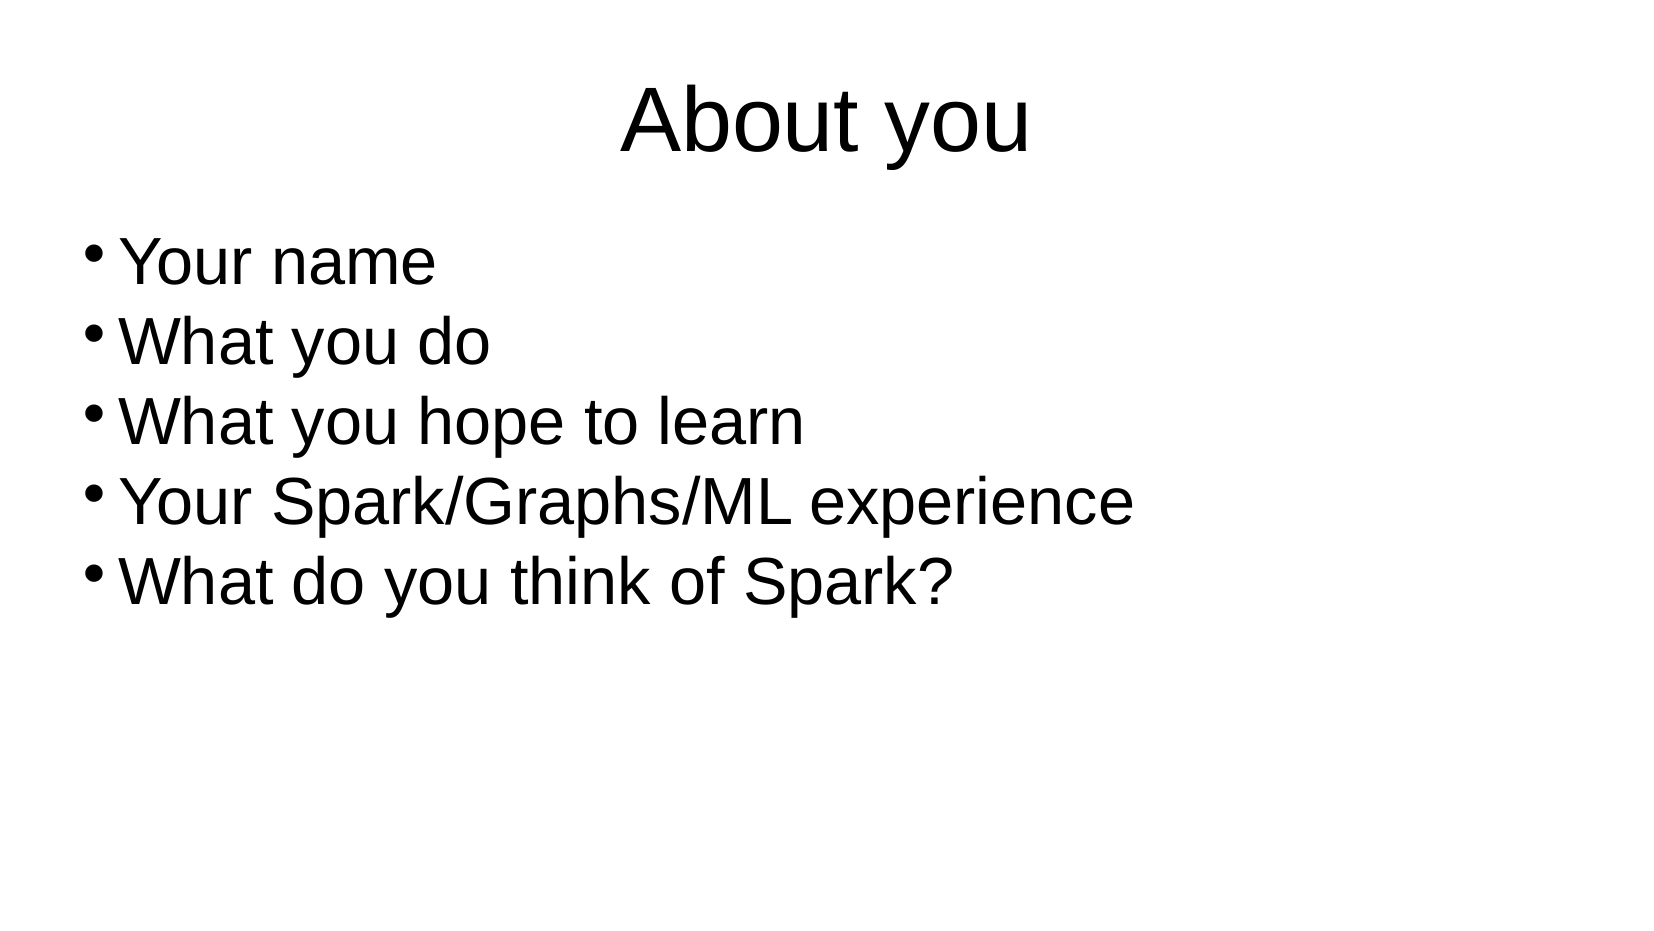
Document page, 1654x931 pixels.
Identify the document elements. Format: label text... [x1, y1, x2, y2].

text_box About you [82, 37, 1571, 193]
text_box Your name What you do What you hope to learn Your Spark/Graphs/ML experience What do you think of Spark? [82, 217, 1571, 757]
